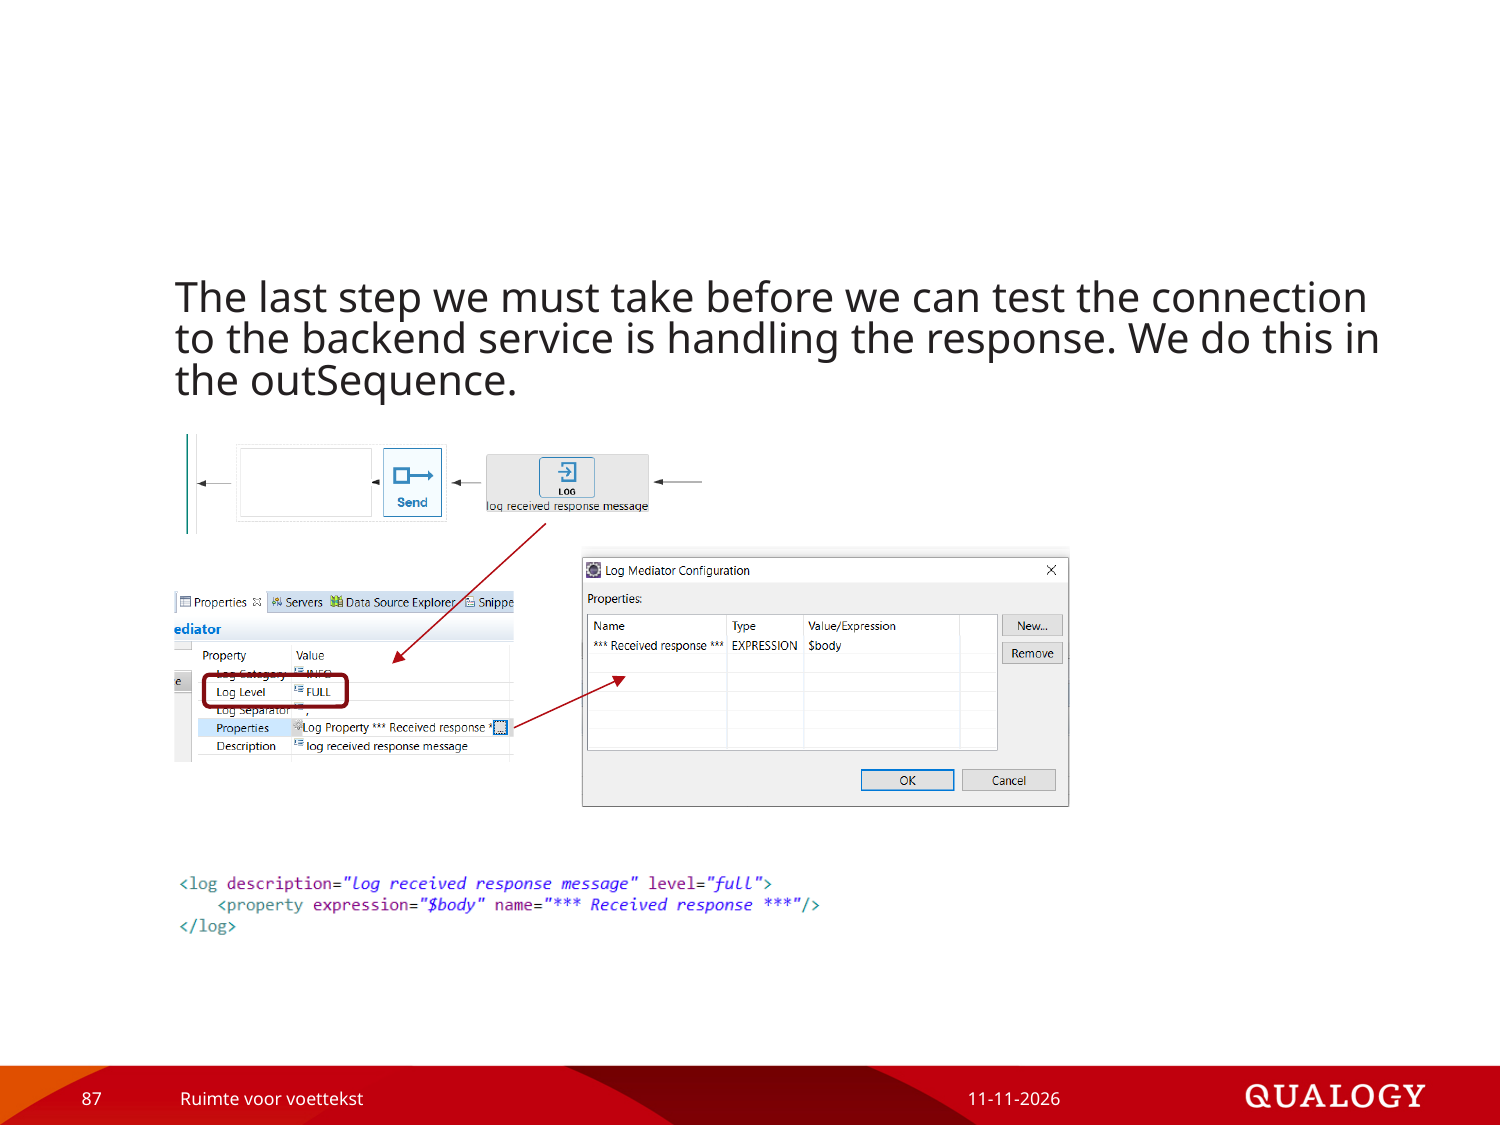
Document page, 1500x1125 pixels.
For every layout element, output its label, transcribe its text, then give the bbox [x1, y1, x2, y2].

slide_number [961, 1082, 1213, 1118]
footer Ruimte voor voettekst [174, 1082, 938, 1118]
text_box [174, 434, 1070, 940]
slide_number 87 [75, 1082, 145, 1118]
list The last step we must take before we can test the connection to the backend service is handling the response. We do this in the outSequence. [159, 271, 1432, 1014]
picture [0, 0, 1500, 1125]
